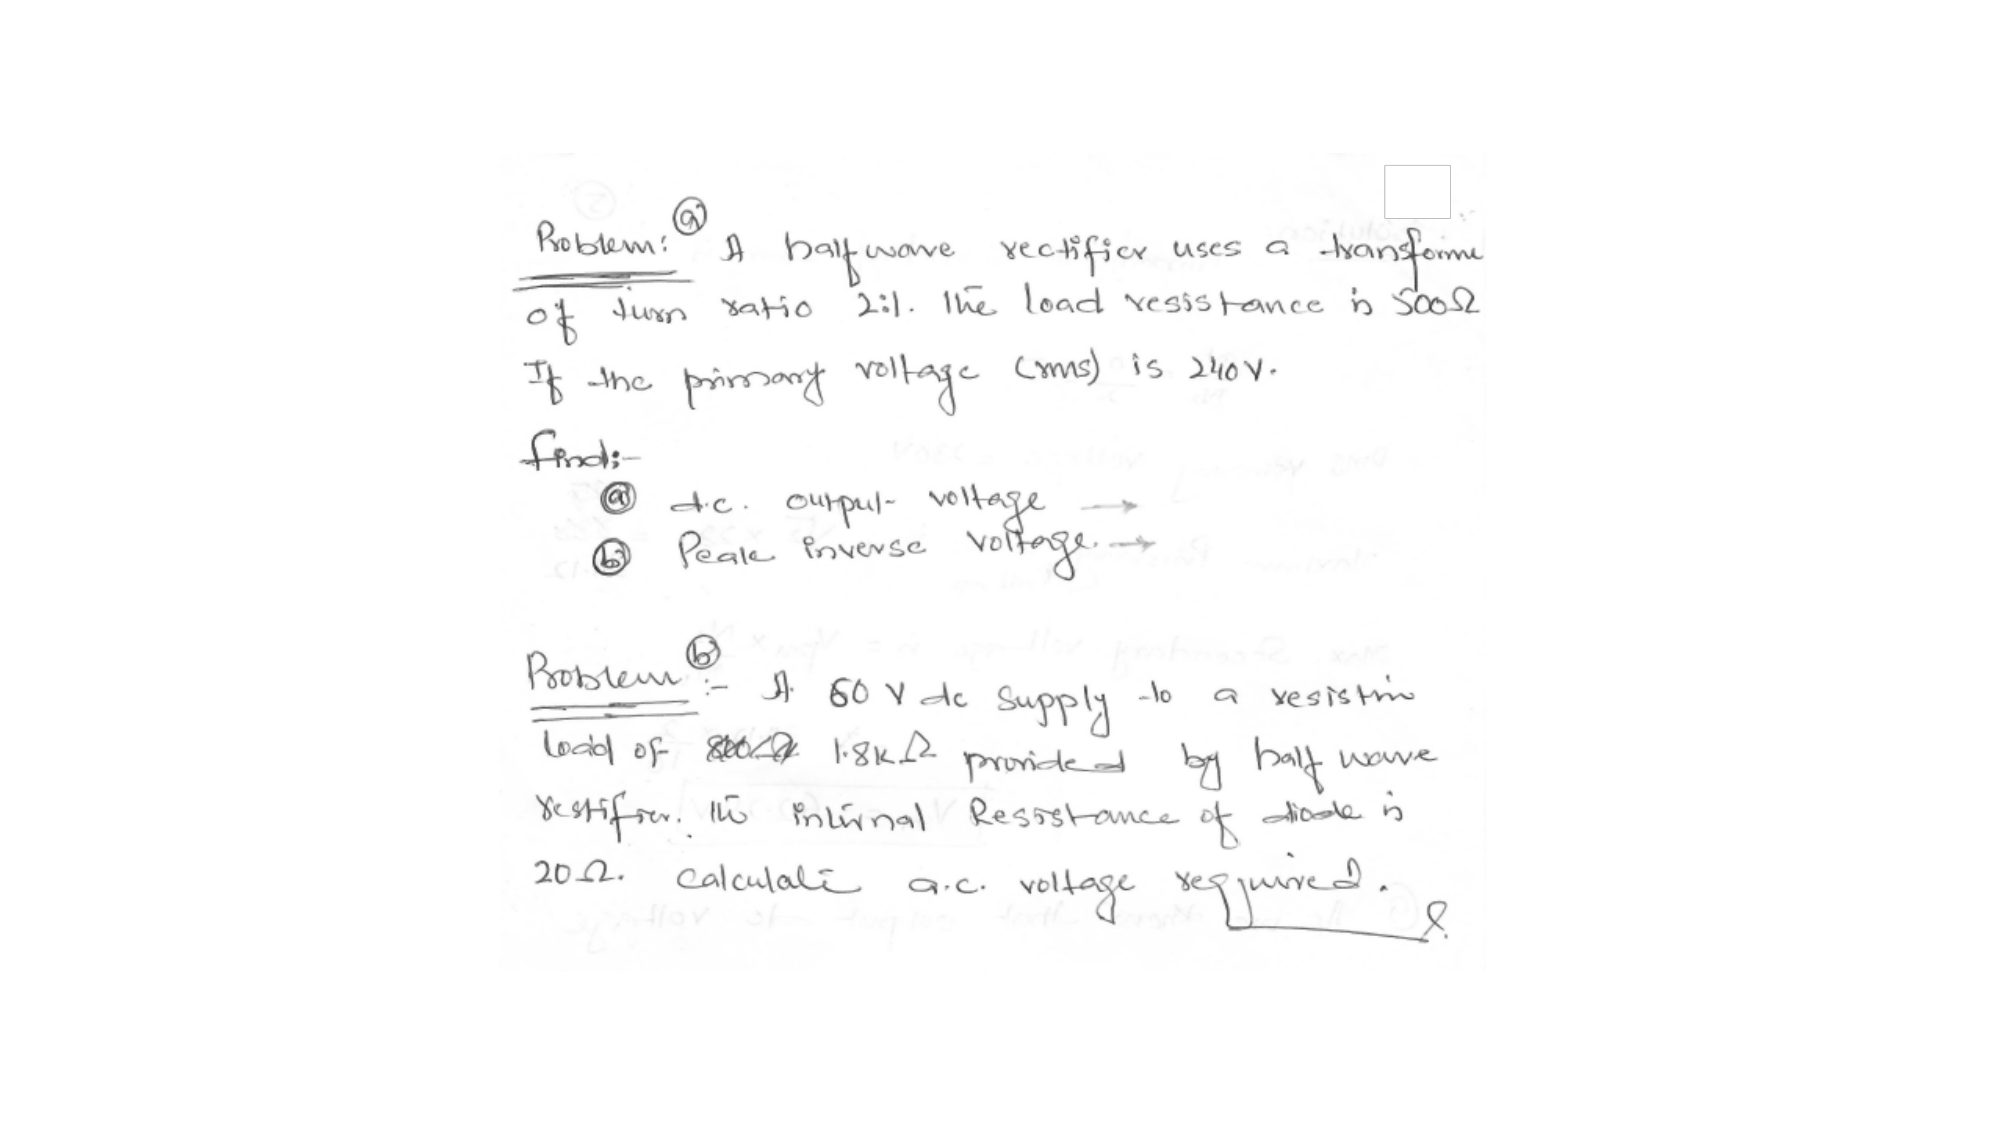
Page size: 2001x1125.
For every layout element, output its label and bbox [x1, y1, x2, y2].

picture [499, 153, 1501, 972]
